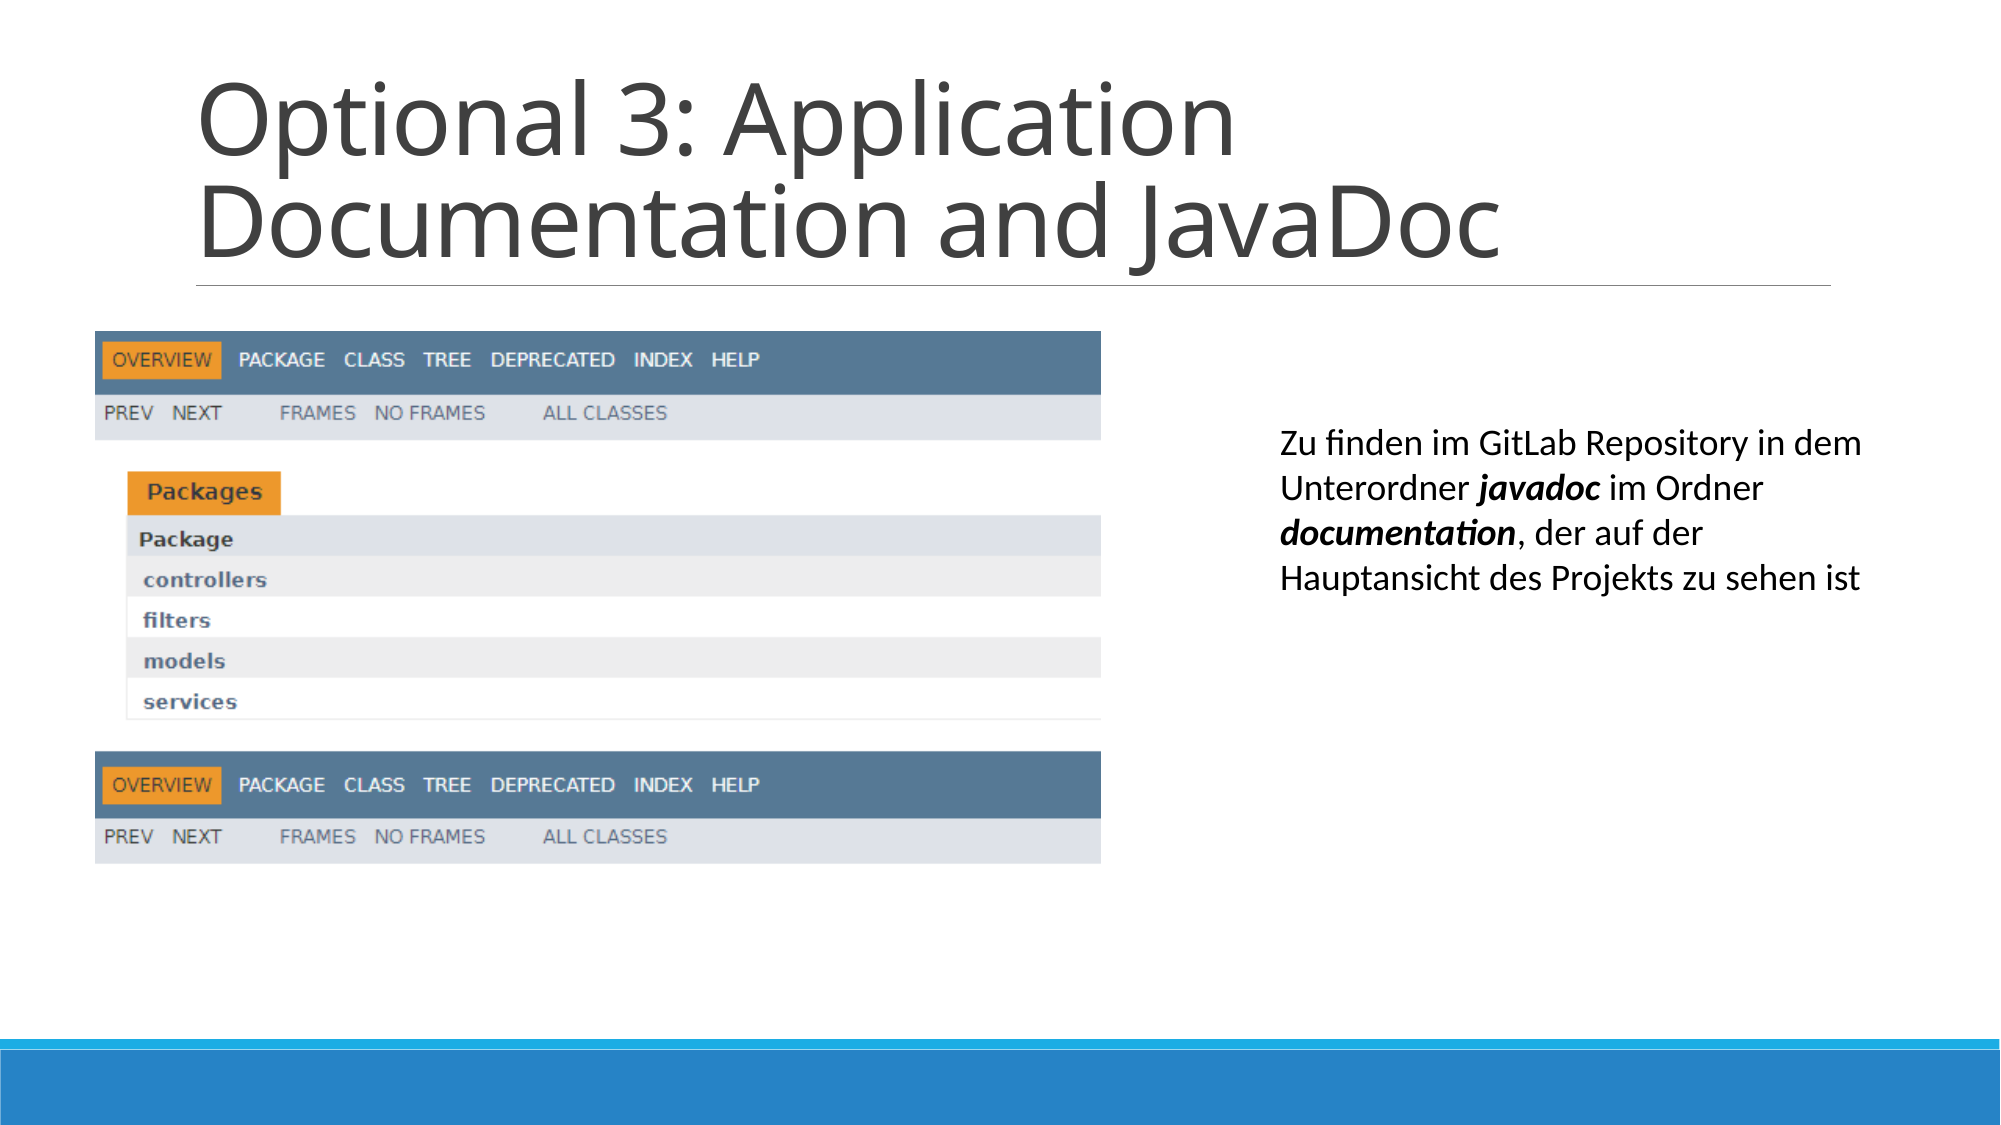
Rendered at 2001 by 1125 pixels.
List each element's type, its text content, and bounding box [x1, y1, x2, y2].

text_box Zu finden im GitLab Repository in dem Unterordner javadoc im Ordner documentation, der auf der Hauptansicht des Projekts zu sehen ist [1265, 410, 1883, 606]
title Optional 3: Application Documentation and JavaDoc [180, 47, 1830, 285]
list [94, 330, 1101, 901]
